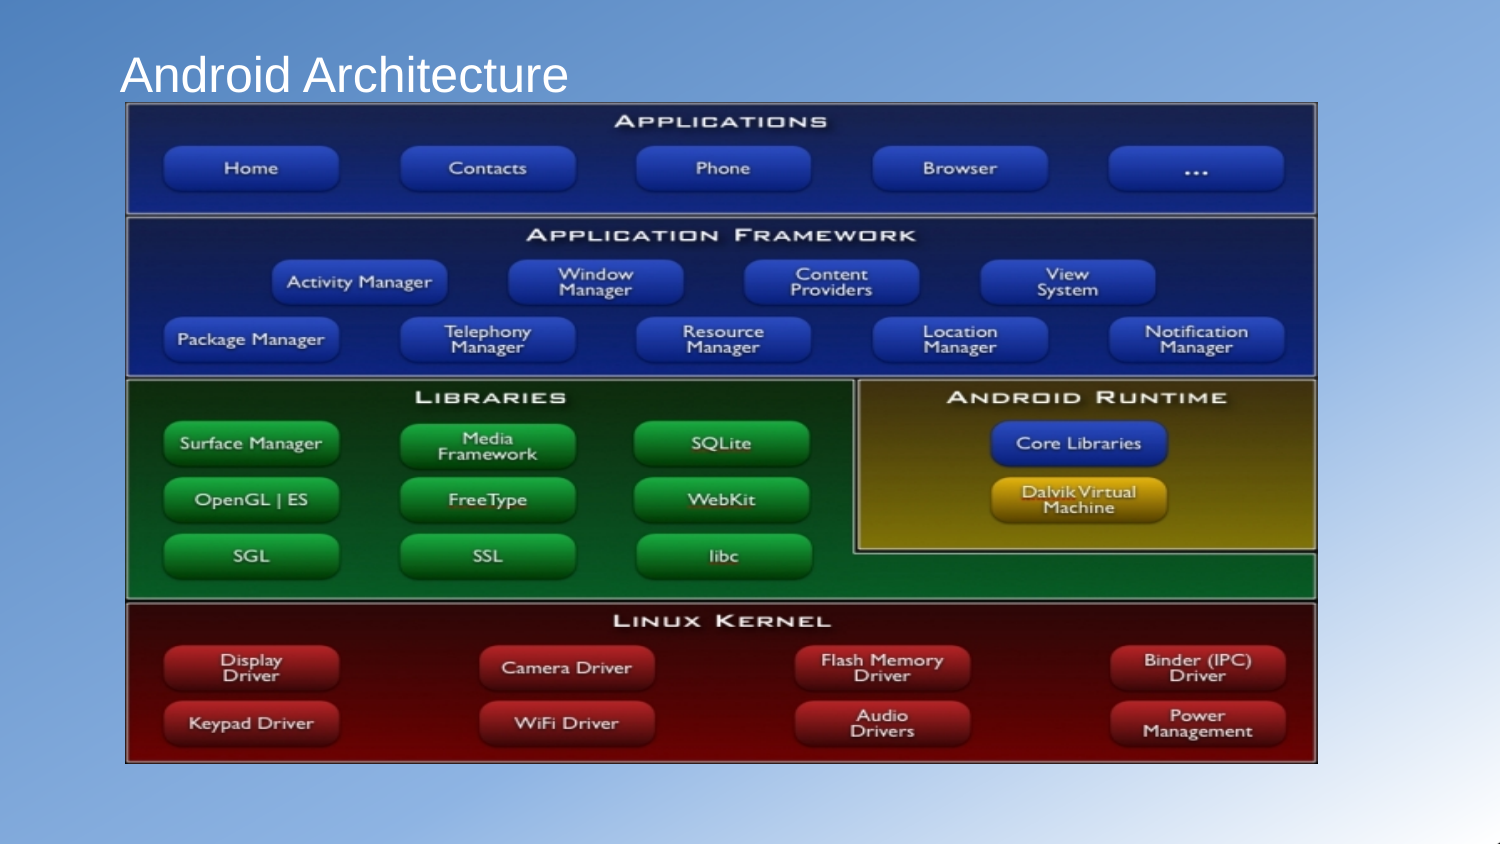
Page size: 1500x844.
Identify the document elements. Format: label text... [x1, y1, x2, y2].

picture [0, 0, 1500, 844]
title Android Architecture [119, 42, 1379, 164]
